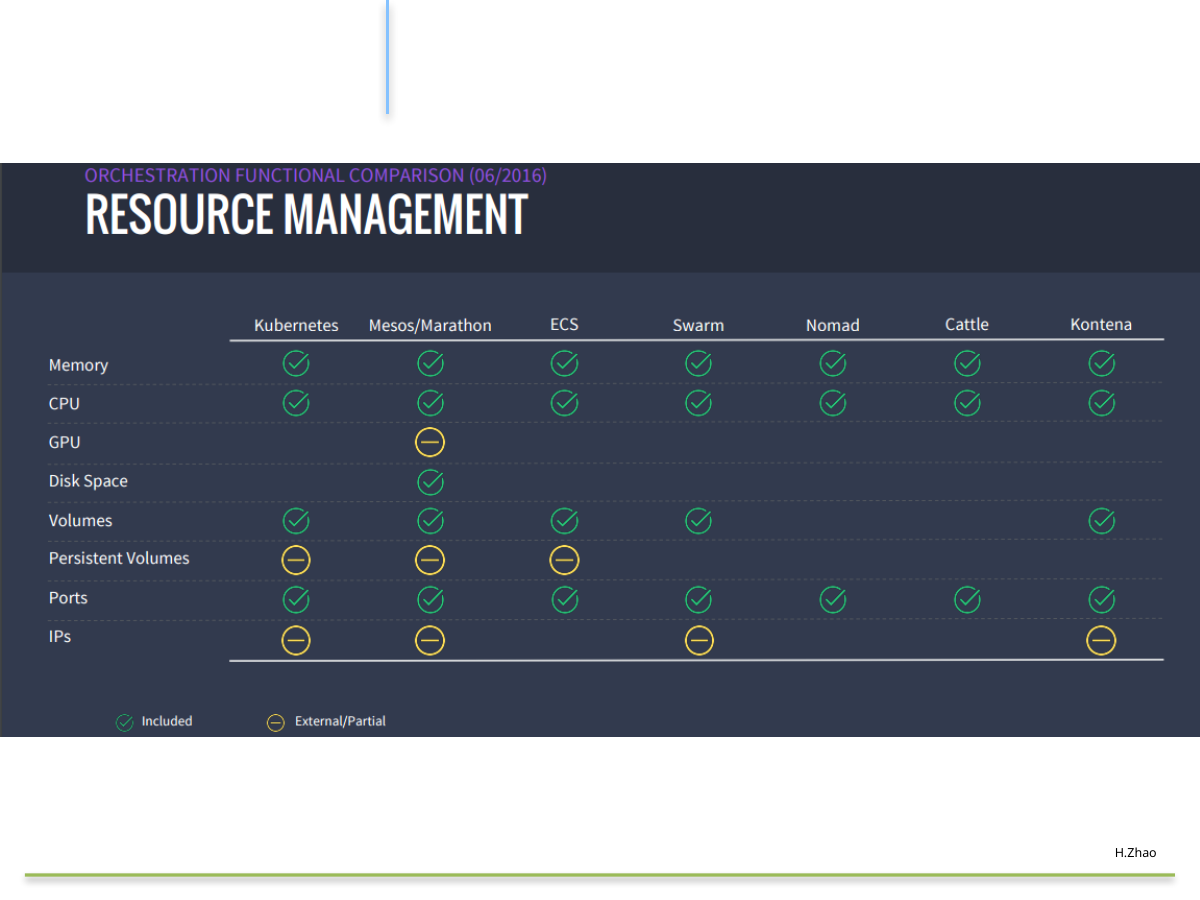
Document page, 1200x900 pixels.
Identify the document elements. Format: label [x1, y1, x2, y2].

picture [0, 163, 1200, 737]
